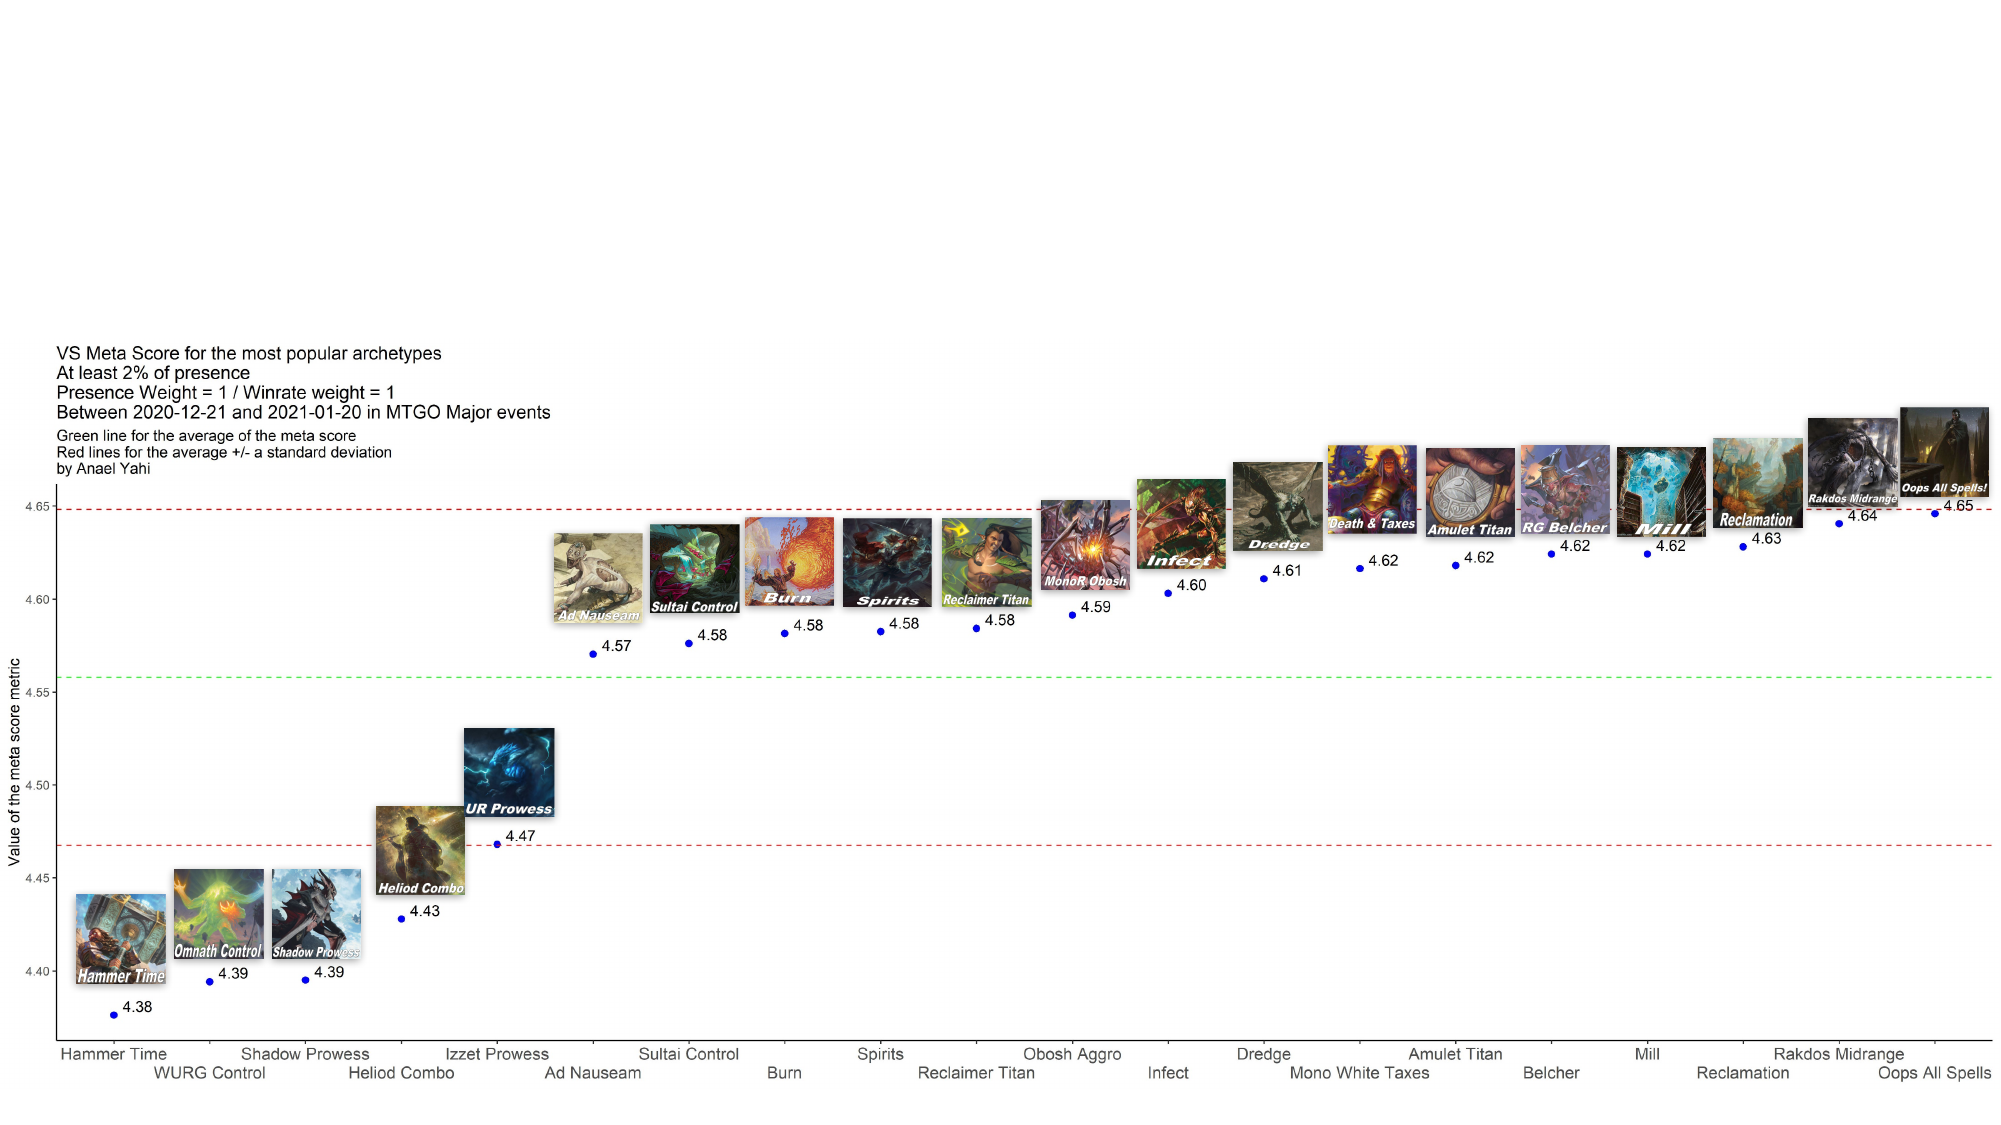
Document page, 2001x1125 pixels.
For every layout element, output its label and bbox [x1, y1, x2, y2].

picture [0, 338, 2000, 1089]
